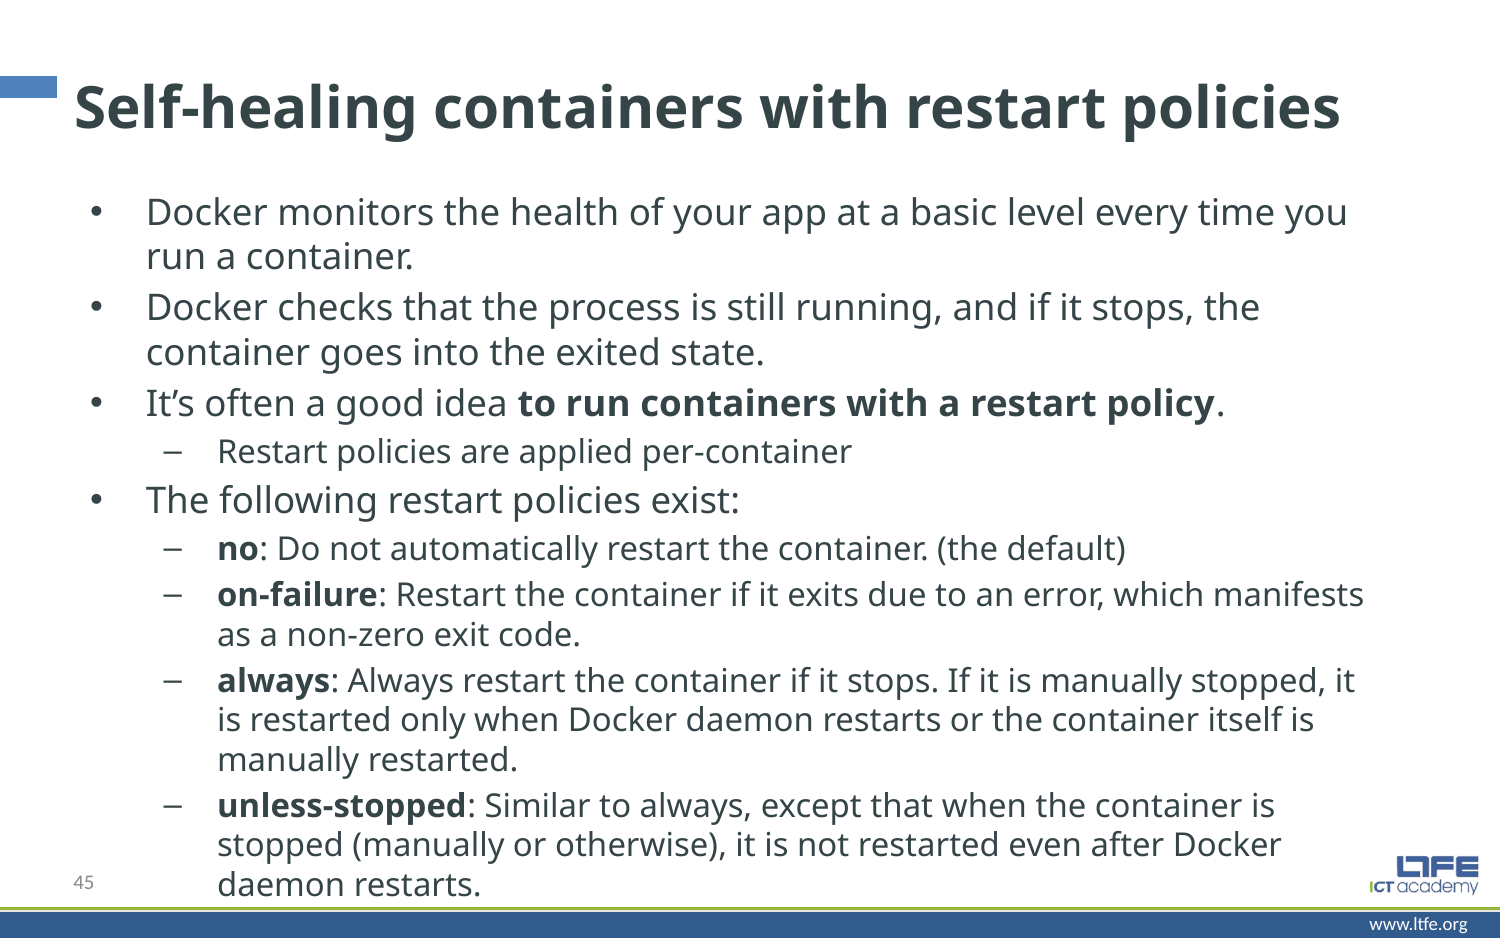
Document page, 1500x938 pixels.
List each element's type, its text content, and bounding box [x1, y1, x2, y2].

picture [0, 0, 1500, 938]
title Self-healing containers with restart policies [59, 75, 1410, 179]
list Docker monitors the health of your app at a basic level every time you run a container. Docker checks that the process is still running, and if it stops, the container goes into the exited state. It’s often a good idea to run containers with a restart policy. Restart policies are applied per-container The following restart policies exist: no: Do not automatically restart the container. (the default) on-failure: Restart the container if it exits due to an error, which manifests as a non-zero exit code. always: Always restart the container if it stops. If it is manually stopped, it is restarted only when Docker daemon restarts or the container itself is manually restarted. unless-stopped: Similar to always, except that when the container is stopped (manually or otherwise), it is not restarted even after Docker daemon restarts. [59, 181, 1392, 917]
